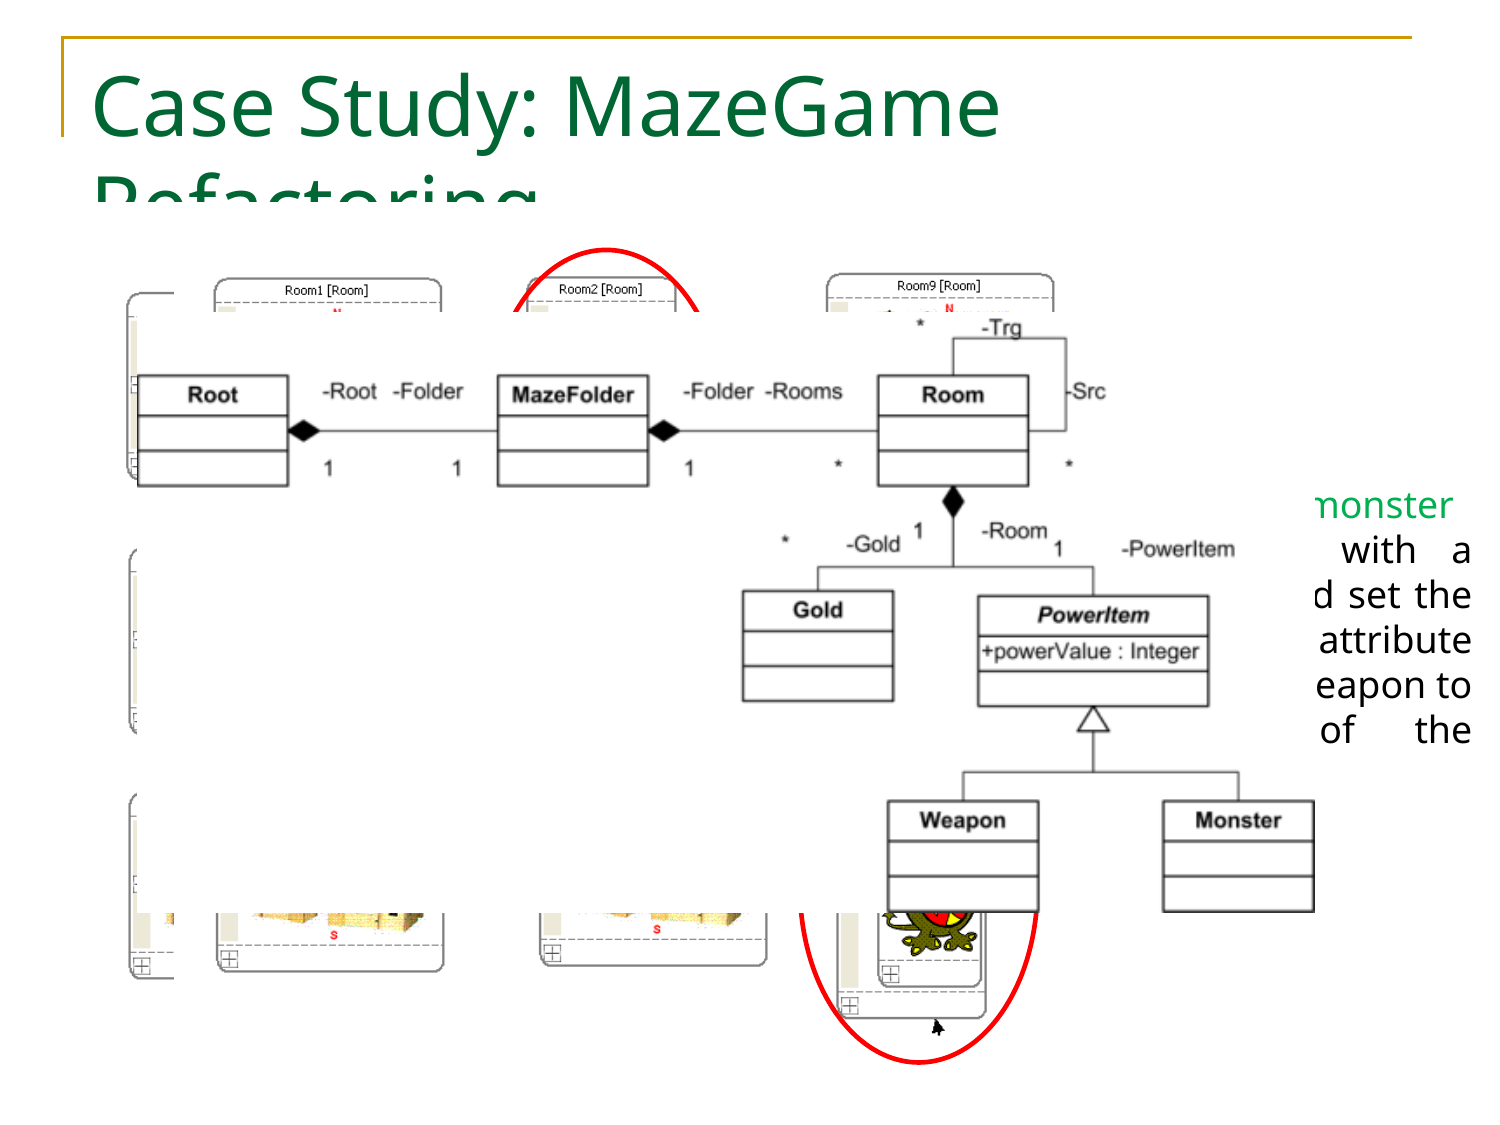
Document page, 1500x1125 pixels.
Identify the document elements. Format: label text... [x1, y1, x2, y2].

text_box TASK: Replace the monster in a room with a weapon, and set the powerValue attribute of the new weapon to be half of the monster. [1318, 383, 1488, 804]
title Case Study: MazeGame Refactoring [74, 45, 1426, 233]
text_box [866, 1047, 972, 1065]
picture [137, 218, 1315, 1038]
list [87, 202, 1003, 1013]
